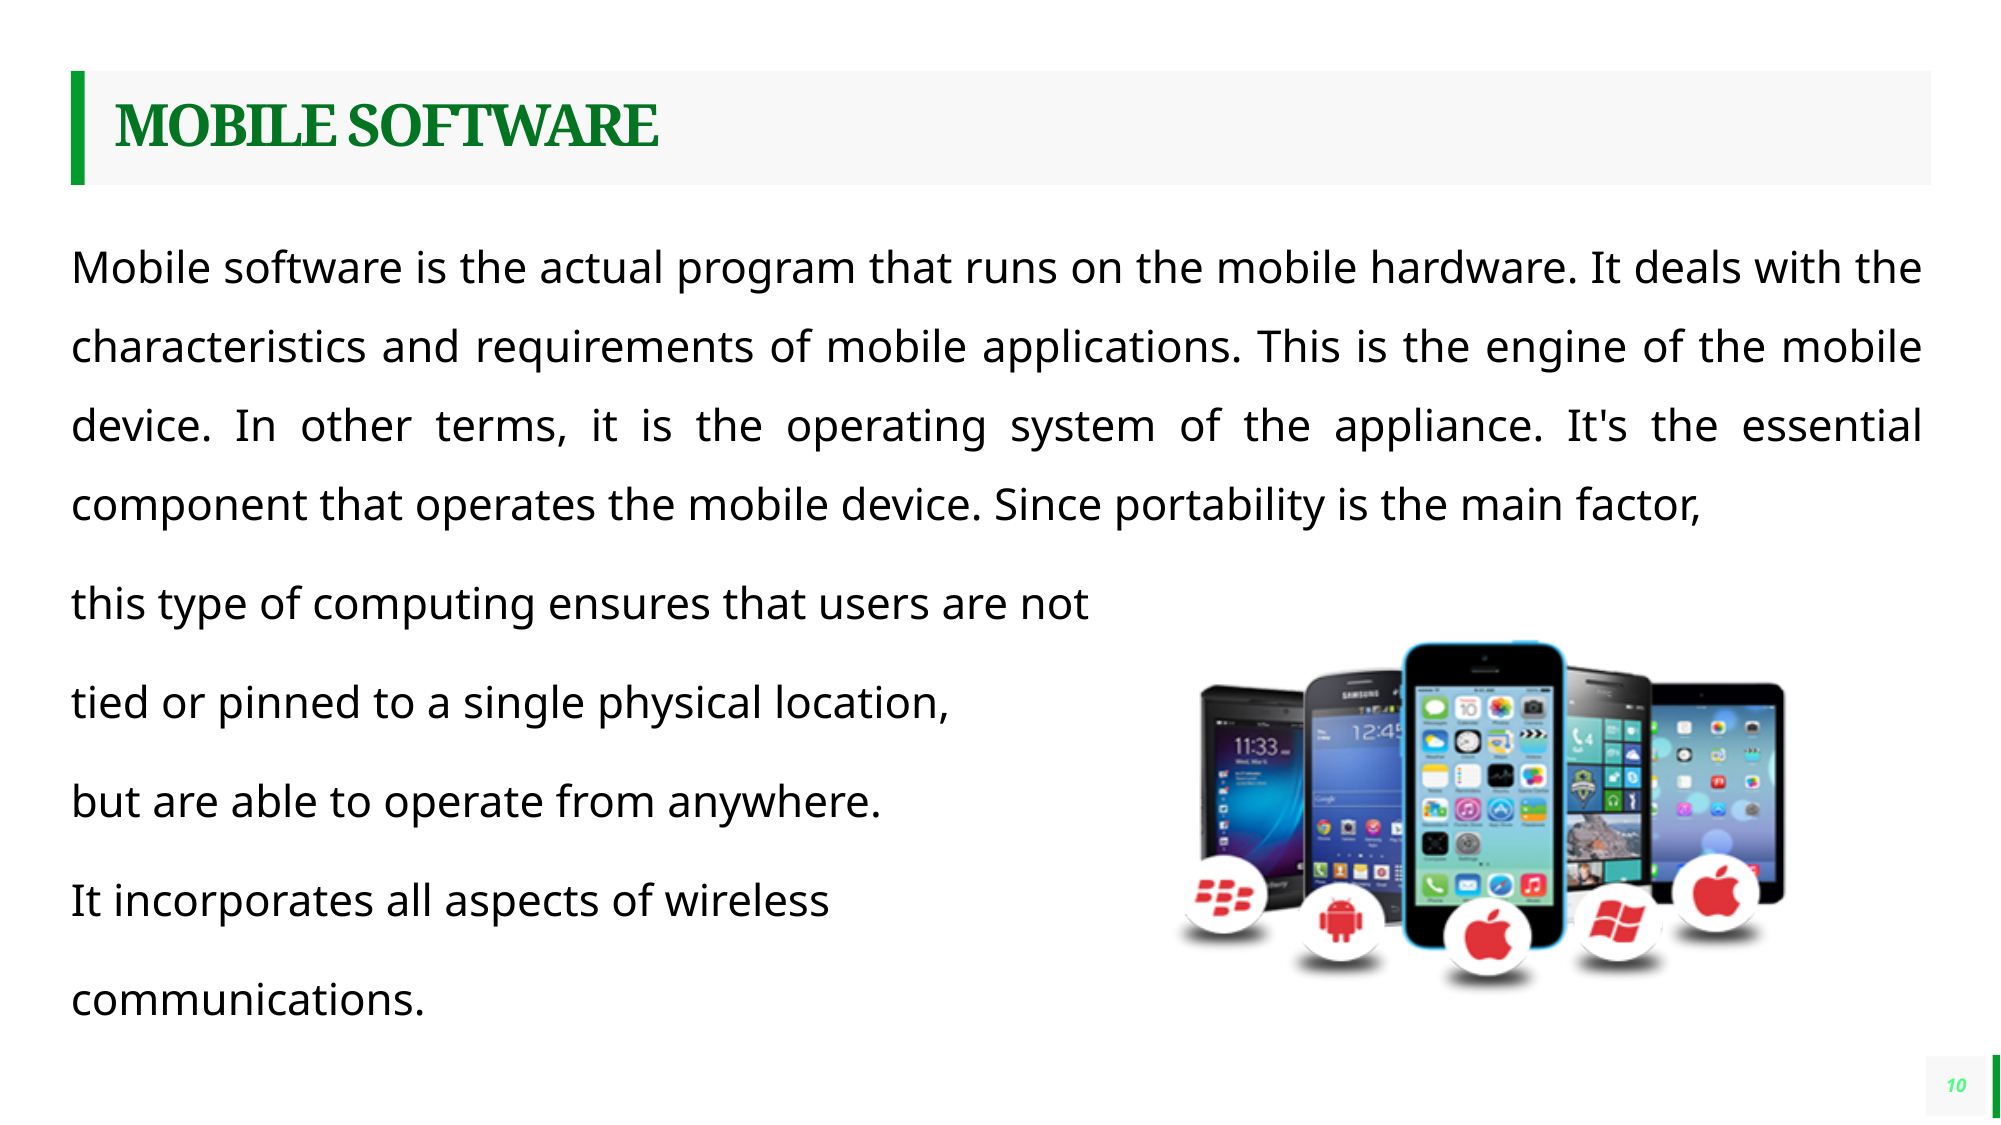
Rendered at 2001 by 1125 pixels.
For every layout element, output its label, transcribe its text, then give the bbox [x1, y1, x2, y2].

picture [1162, 633, 1801, 998]
list Mobile software is the actual program that runs on the mobile hardware. It deals with the characteristics and requirements of mobile applications. This is the engine of the mobile device. In other terms, it is the operating system of the appliance. It's the essential component that operates the mobile device. Since portability is the main factor, this type of computing ensures that users are not tied or pinned to a single physical location, but are able to operate from anywhere. It incorporates all aspects of wireless communications. [70, 213, 1926, 1083]
slide_number 10 [1925, 1056, 1987, 1117]
title MOBILE SOFTWARE [84, 70, 1932, 185]
